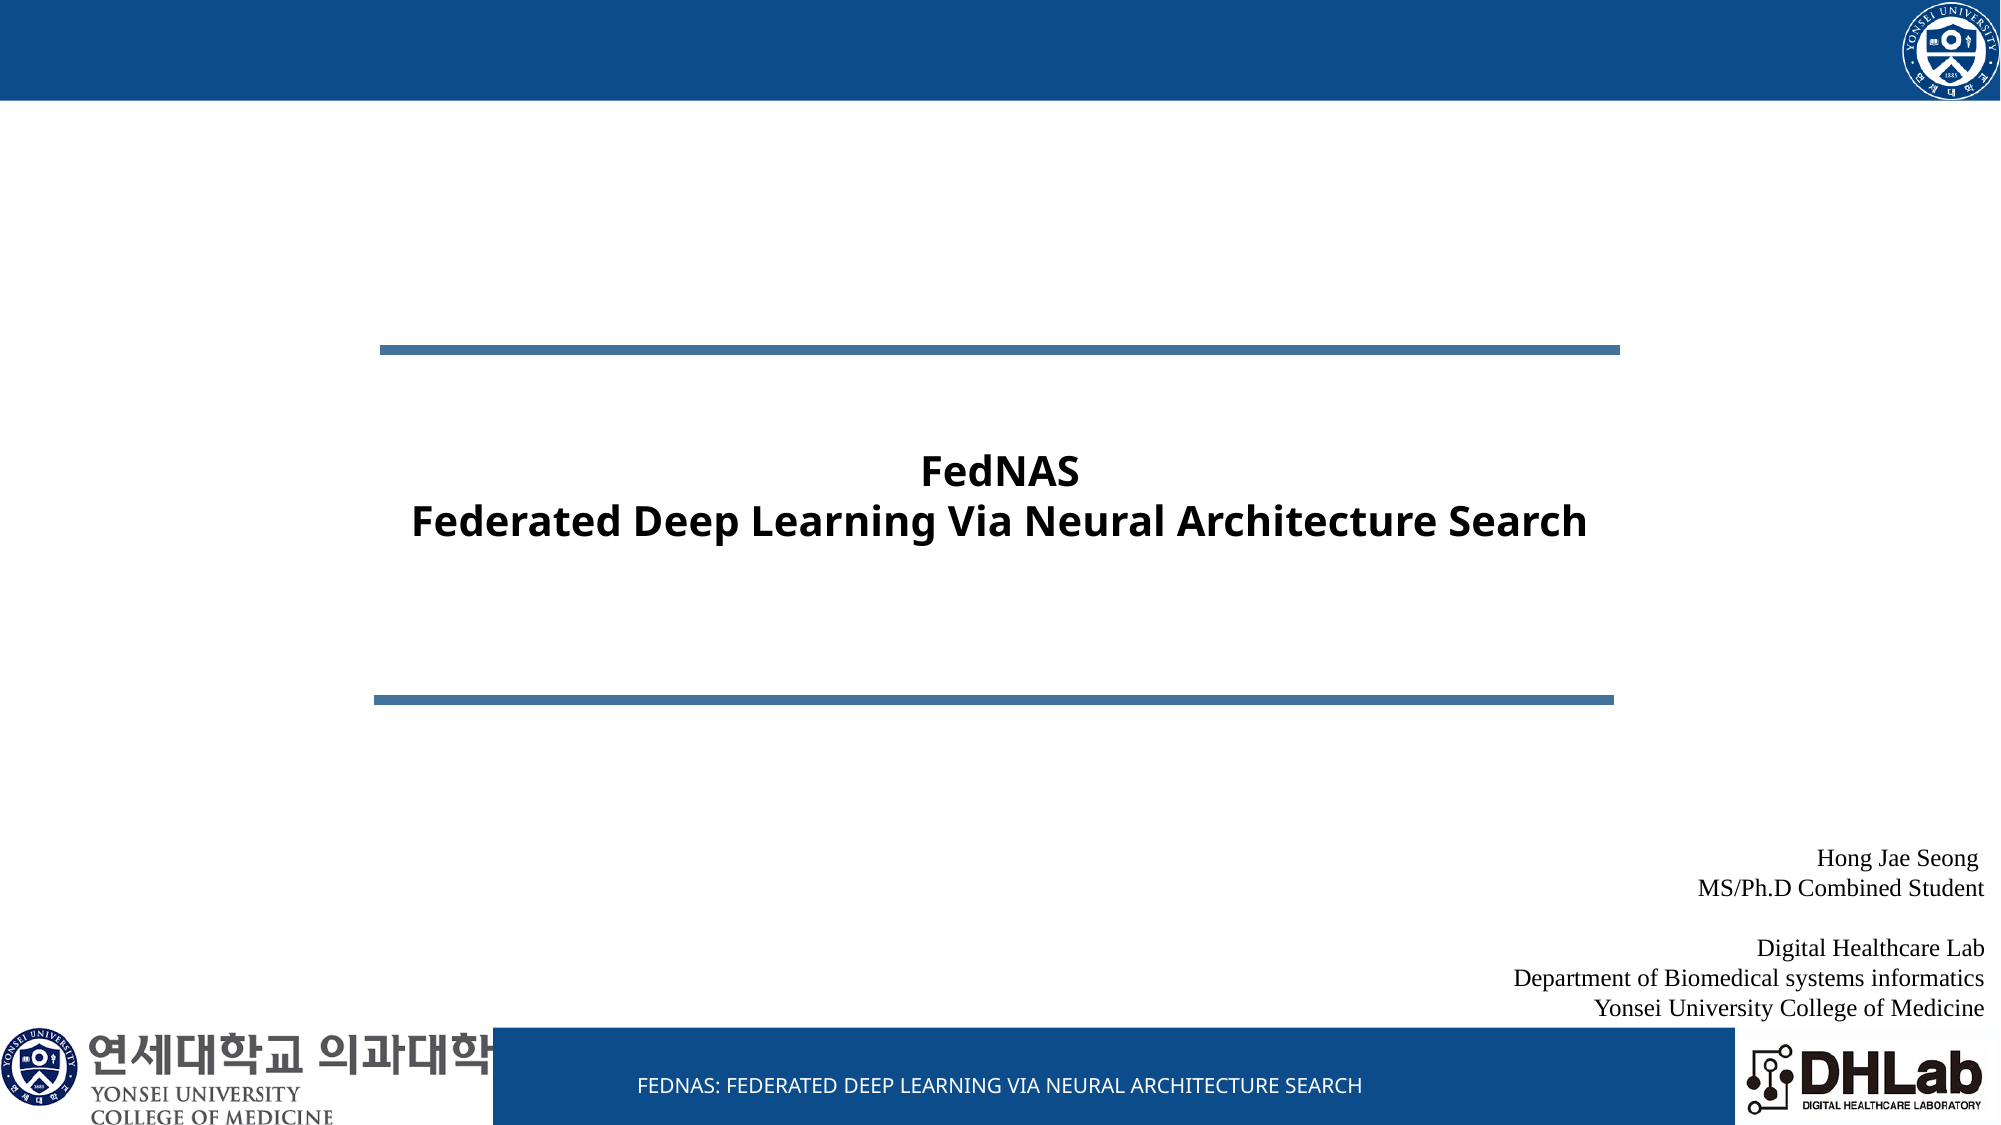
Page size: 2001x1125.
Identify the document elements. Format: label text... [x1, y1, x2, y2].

text_box Hong Jae Seong MS/Ph.D Combined Student Digital Healthcare Lab​ Department of Biomedical systems informatics Yonsei University College of Medicine​​ [1098, 834, 2000, 1029]
text_box FedNAS Federated Deep Learning Via Neural Architecture Search [379, 437, 1621, 553]
picture [0, 1027, 493, 1125]
picture [1902, 2, 2000, 100]
picture [1735, 1029, 2000, 1125]
